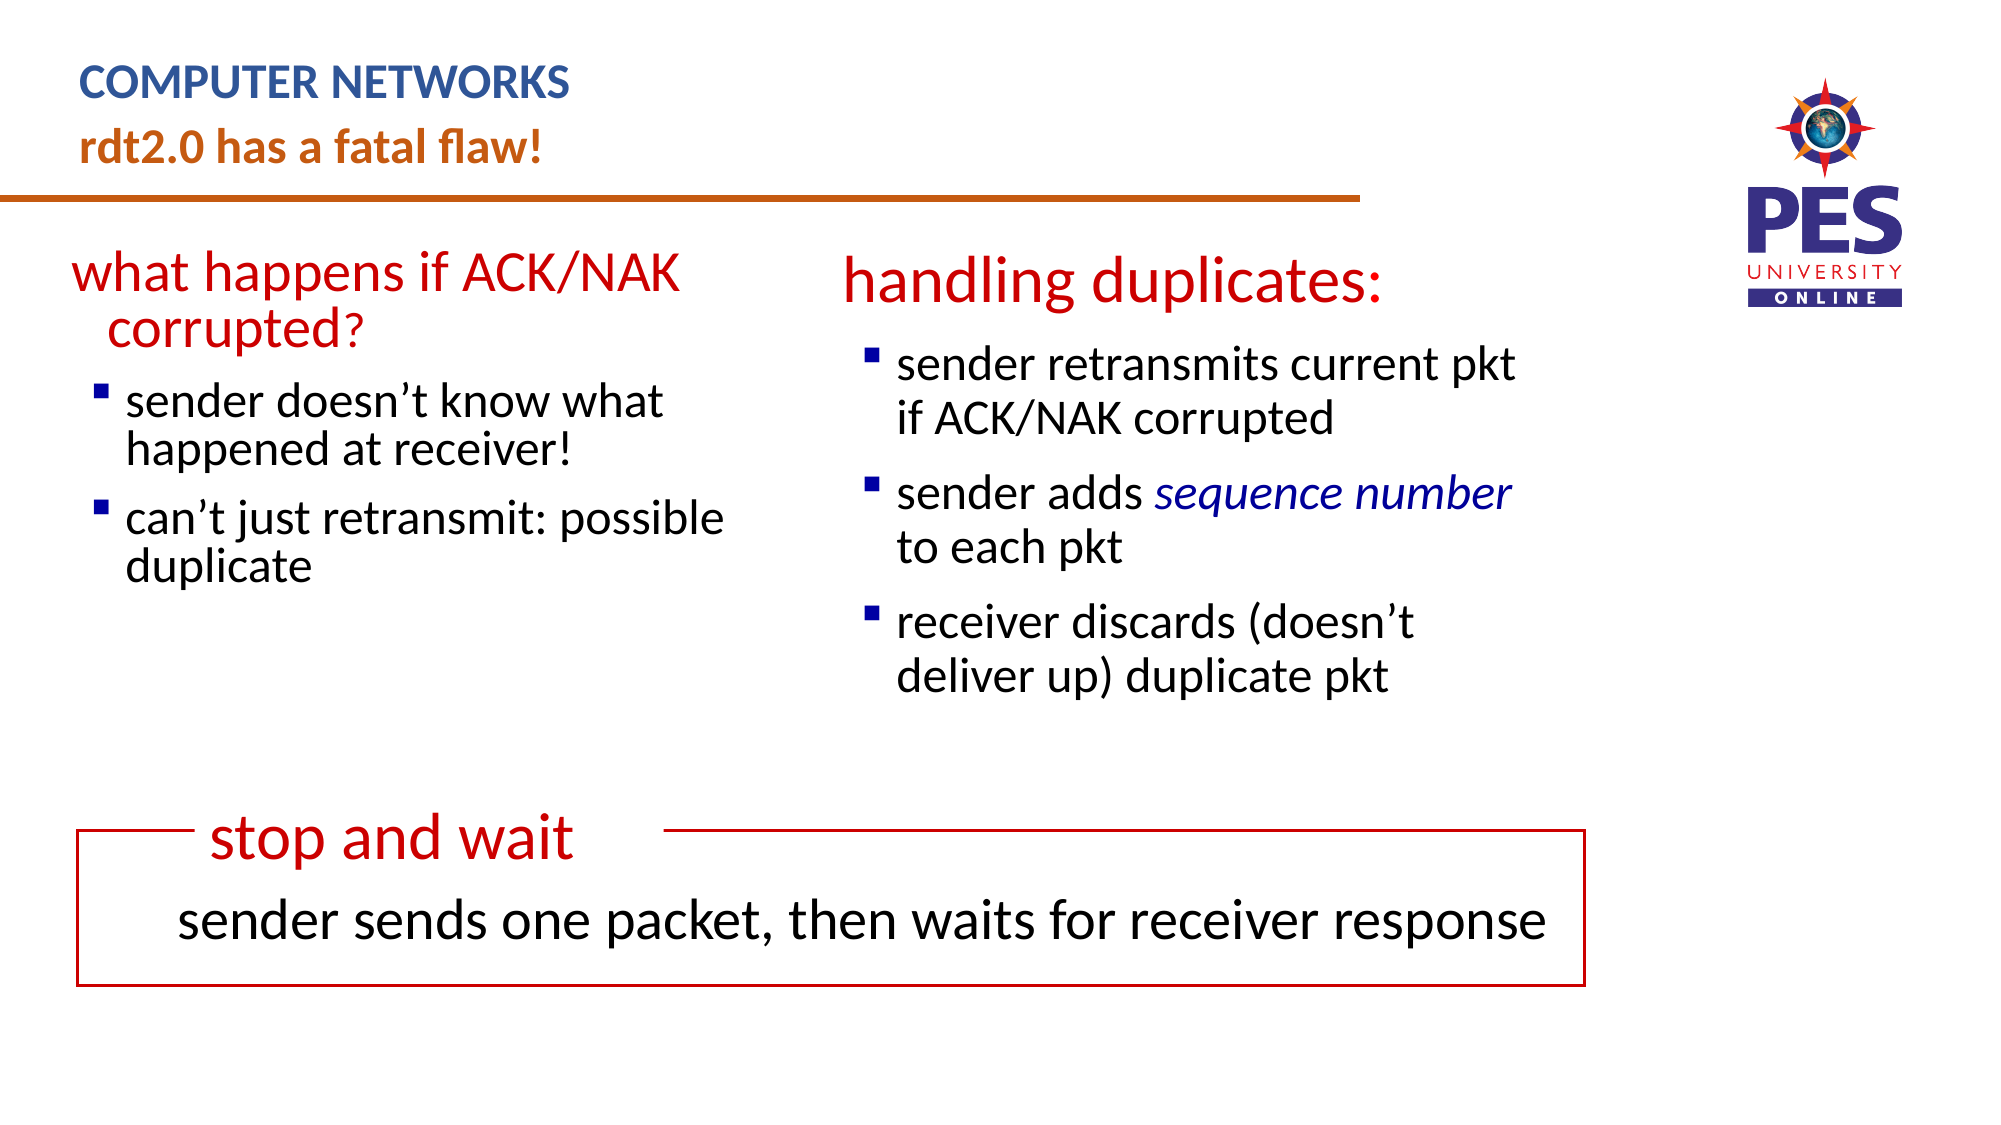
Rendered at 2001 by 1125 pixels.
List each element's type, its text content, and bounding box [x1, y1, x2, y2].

text_box handling duplicates: sender retransmits current pkt if ACK/NAK corrupted sender adds sequence number to each pkt receiver discards (doesn’t deliver up) duplicate pkt [805, 237, 1555, 740]
picture [1748, 76, 1902, 307]
text_box what happens if ACK/NAK corrupted? sender doesn’t know what happened at receiver! can’t just retransmit: possible duplicate [34, 239, 847, 744]
text_box COMPUTER NETWORKS [64, 41, 1295, 117]
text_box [77, 785, 1838, 986]
text_box rdt2.0 has a fatal flaw! [64, 106, 1510, 182]
